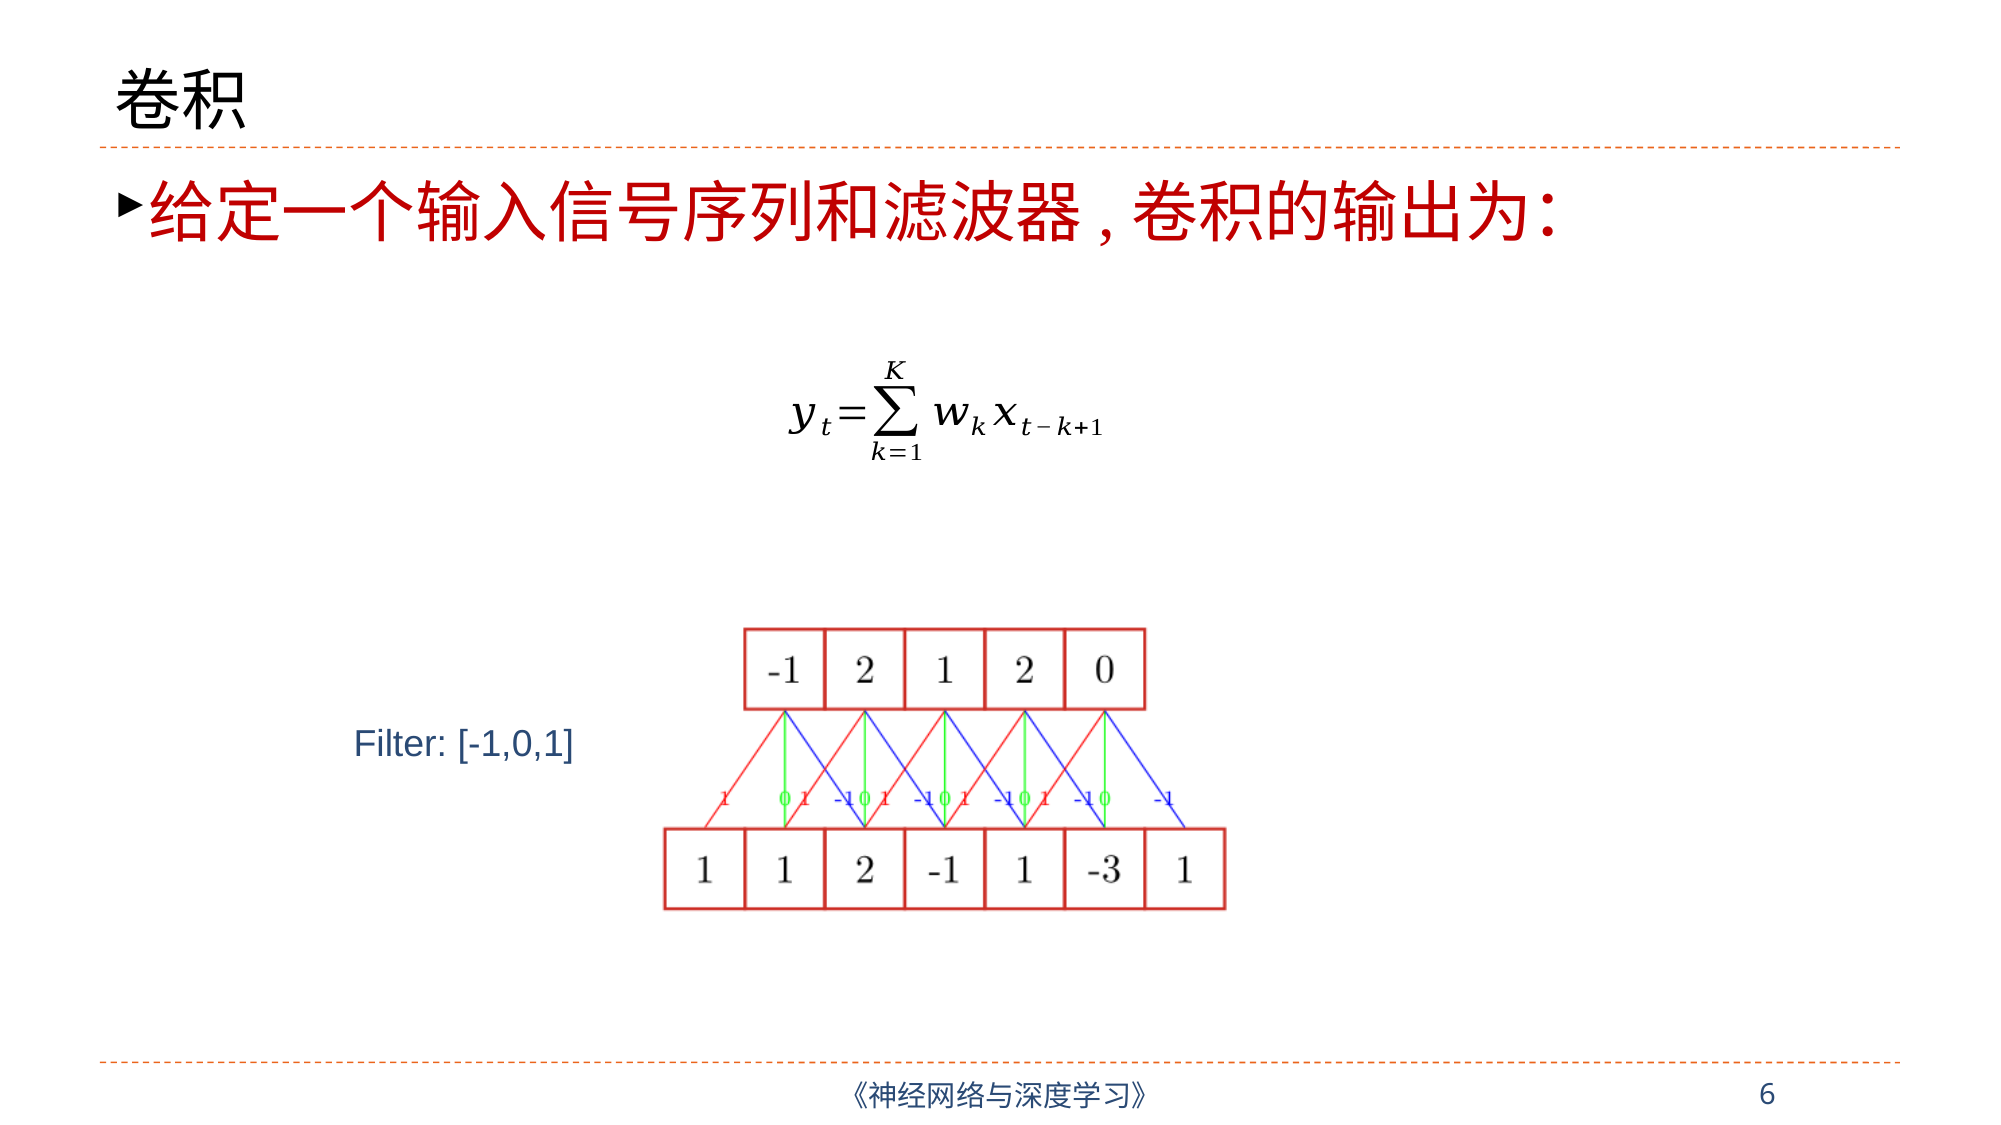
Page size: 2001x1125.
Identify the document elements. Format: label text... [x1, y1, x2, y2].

title 卷积 [99, 24, 1900, 146]
picture [656, 616, 1236, 926]
text_box Filter: [-1,0,1] [338, 711, 590, 772]
